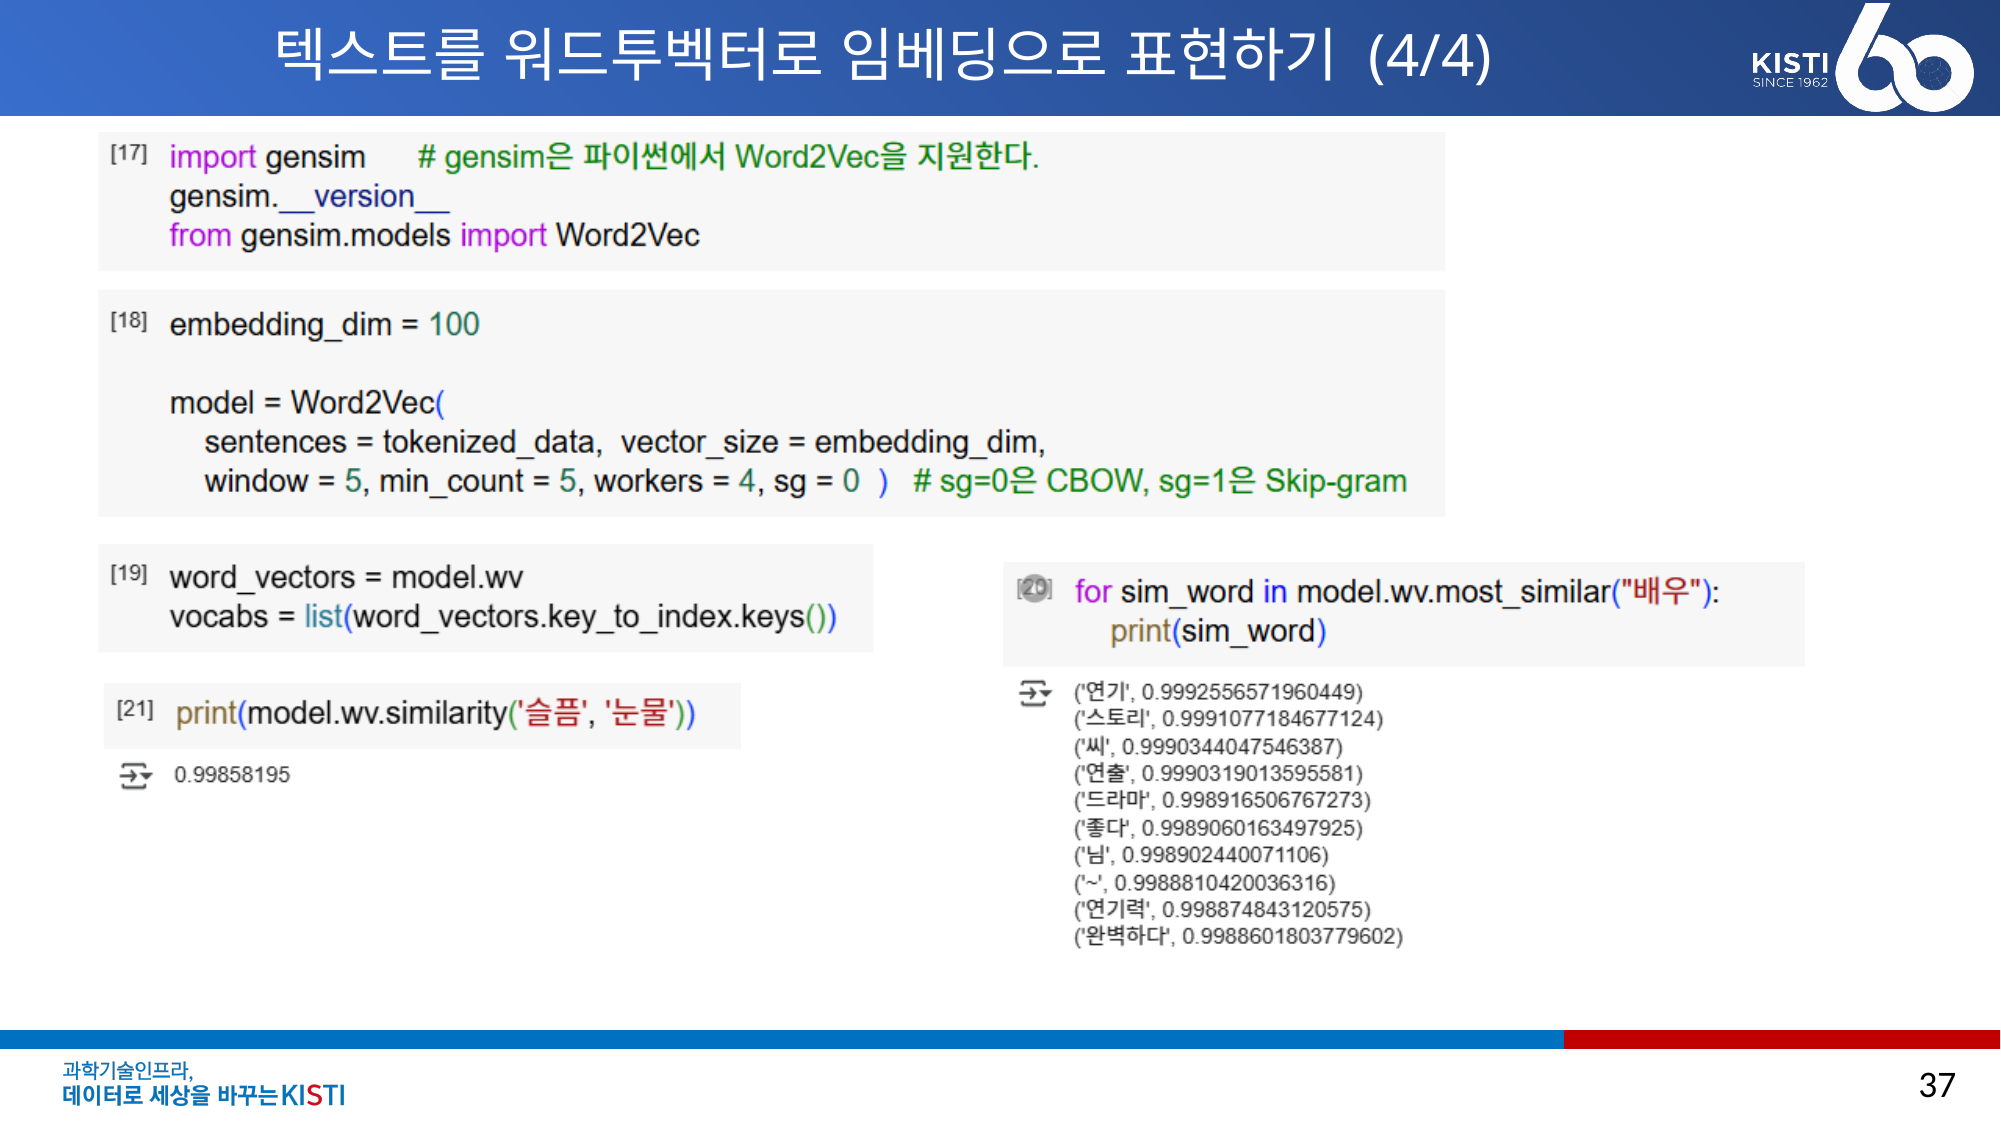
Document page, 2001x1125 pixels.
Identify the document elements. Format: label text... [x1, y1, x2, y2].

picture [63, 1061, 344, 1106]
picture [1753, 3, 1974, 112]
picture [999, 562, 1805, 969]
slide_number 37 [1594, 1053, 1971, 1113]
picture [98, 683, 741, 803]
picture [98, 132, 1446, 525]
picture [98, 544, 874, 665]
title 텍스트를 워드투벡터로 임베딩으로 표현하기 (4/4) [53, 1, 1728, 114]
